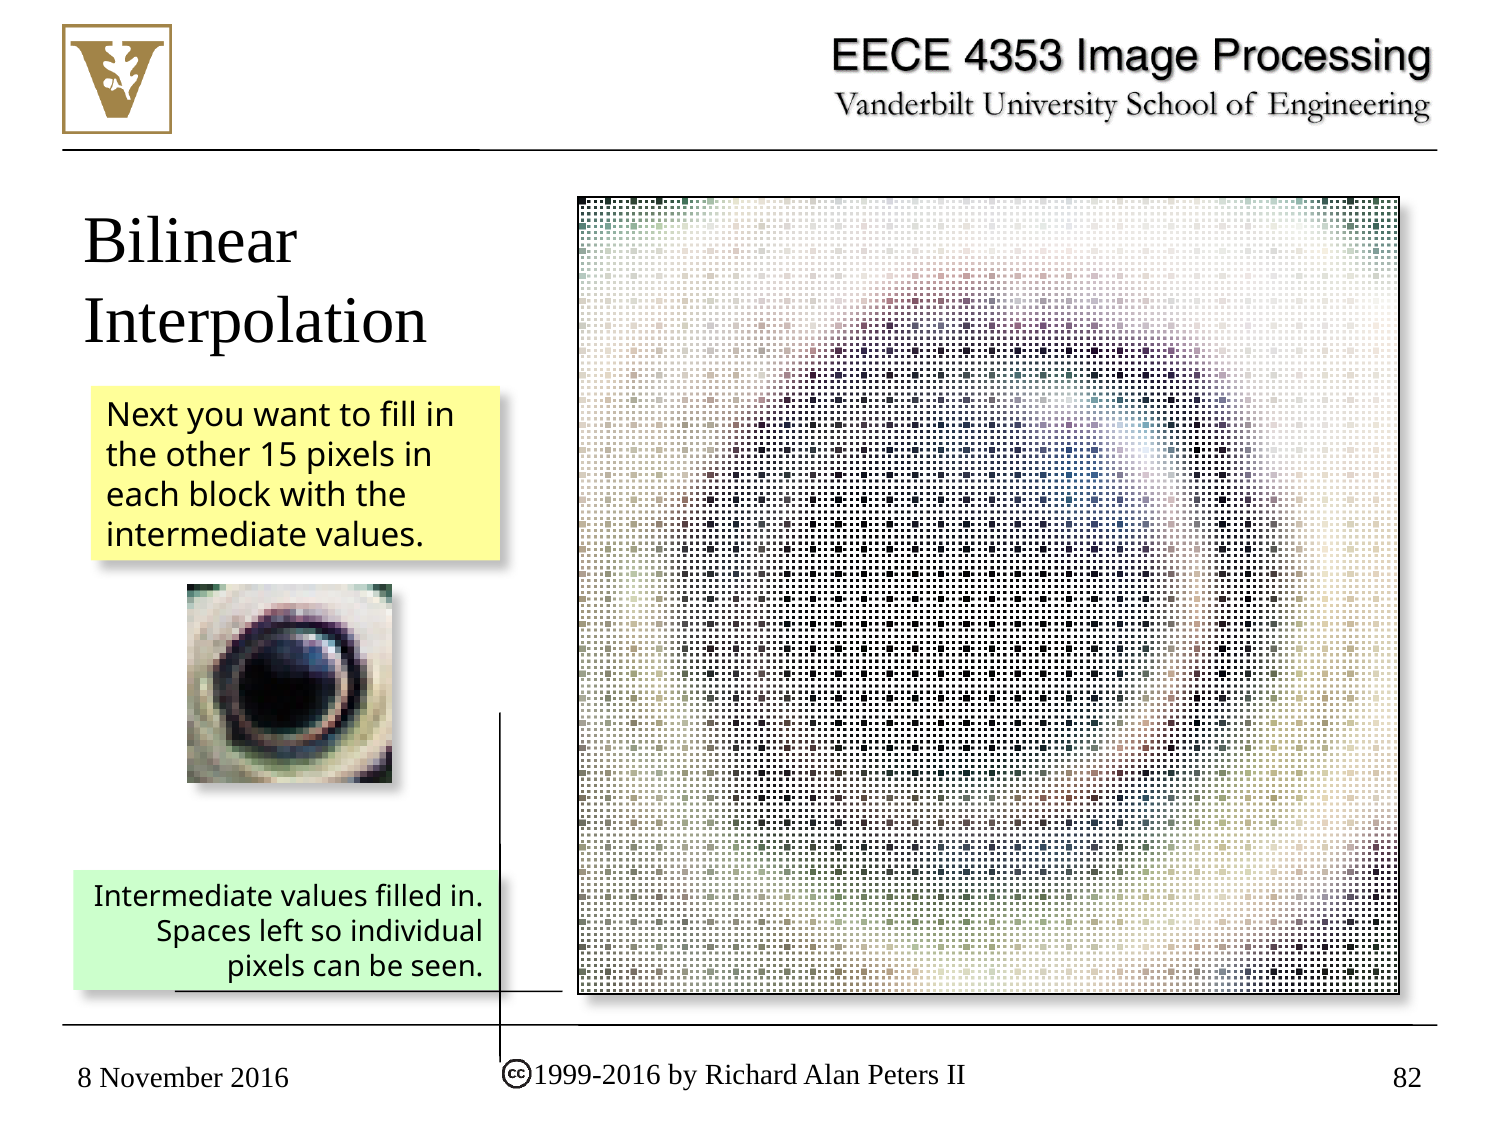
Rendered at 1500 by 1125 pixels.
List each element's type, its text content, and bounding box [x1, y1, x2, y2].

title Bilinear Interpolation [68, 187, 512, 365]
text_box Next you want to fill in the other 15 pixels in each block with the intermediate values. [90, 385, 500, 561]
text_box Intermediate values filled in. Spaces left so individual pixels can be seen. [73, 870, 499, 990]
slide_number 82 [1087, 1045, 1438, 1106]
picture [62, 24, 172, 134]
picture [187, 584, 393, 784]
picture [498, 1055, 512, 1091]
picture [826, 25, 1436, 133]
picture [579, 198, 1399, 994]
footer 1999-2016 by Richard Alan Peters II [512, 1042, 988, 1103]
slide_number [62, 1045, 413, 1106]
